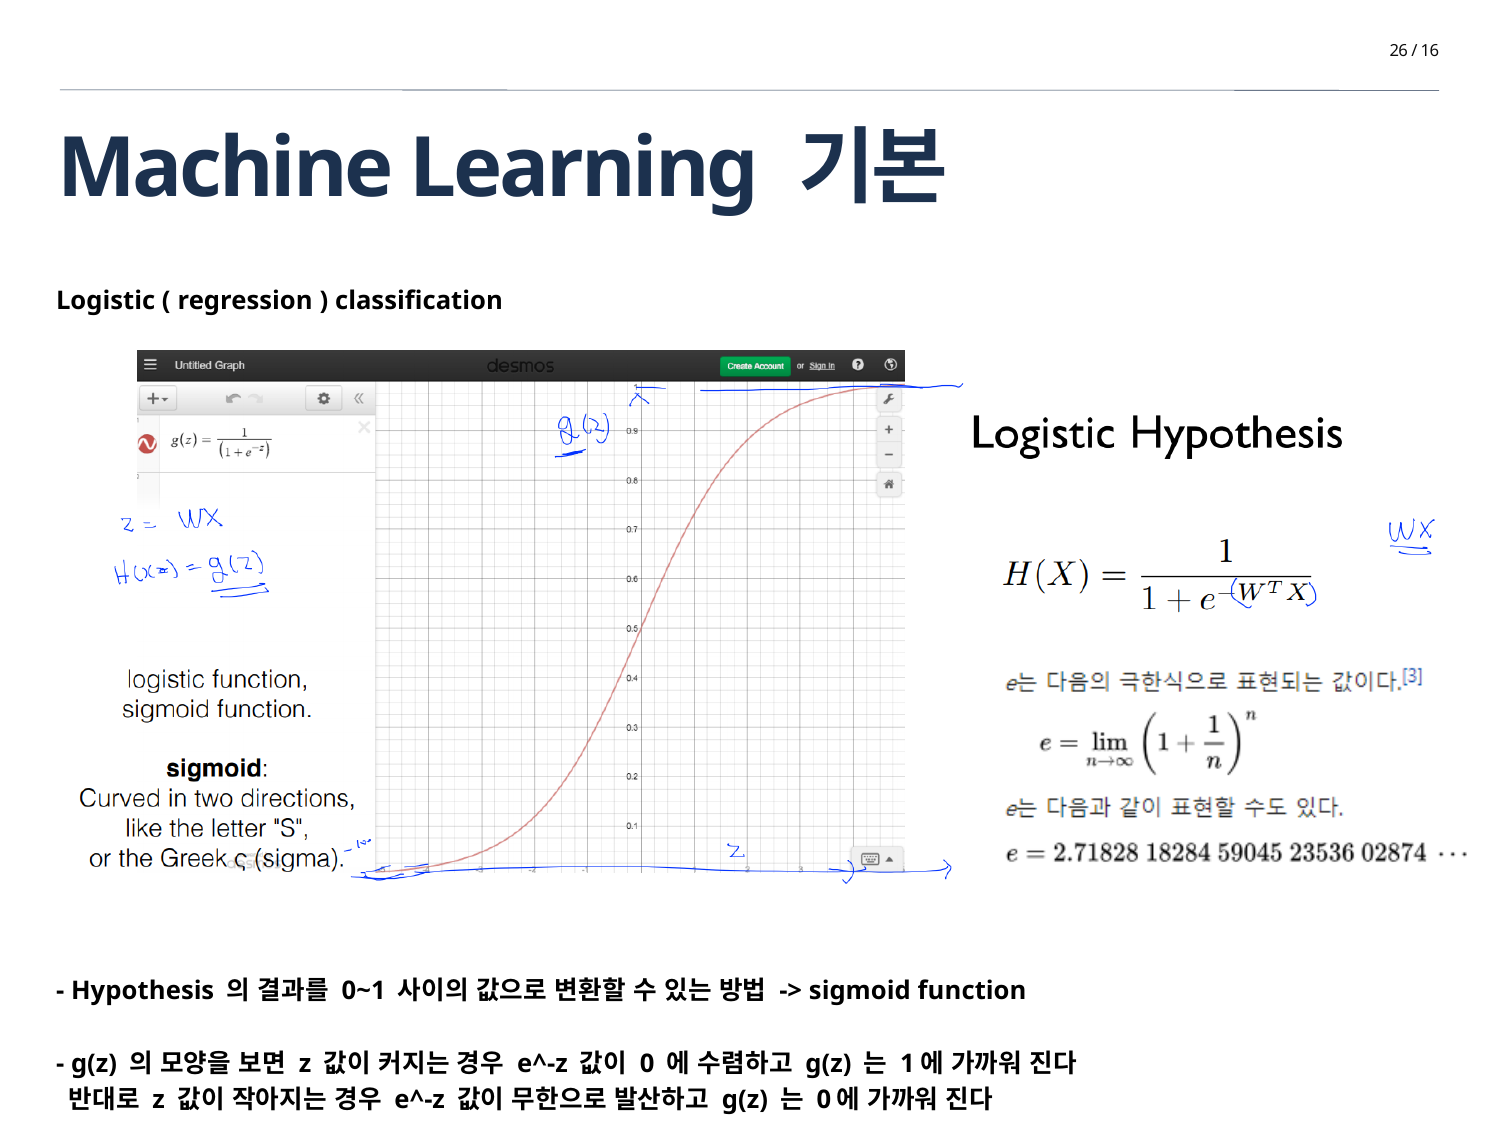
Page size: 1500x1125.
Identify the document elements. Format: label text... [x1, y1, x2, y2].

picture [997, 659, 1428, 827]
text_box Logistic ( regression ) classification - Hypothesis 의 결과를 0~1 사이의 값으로 변환할 수 있는 방법 -> sigmoid function - g(z) 의 모양을 보면 z 값이 커지는 경우 e^-z 값이 0 에 수렴하고 g(z) 는 1에 가까워 진다 반대로 z 값이 작아지는 경우 e^-z 값이 무한으로 발산하고 g(z) 는 0에 가까워 진다 [41, 276, 1454, 1125]
title Machine Learning 기본 [42, 114, 1191, 211]
picture [997, 835, 1481, 871]
picture [75, 339, 1444, 891]
text_box 26 / 16 [1193, 32, 1454, 70]
